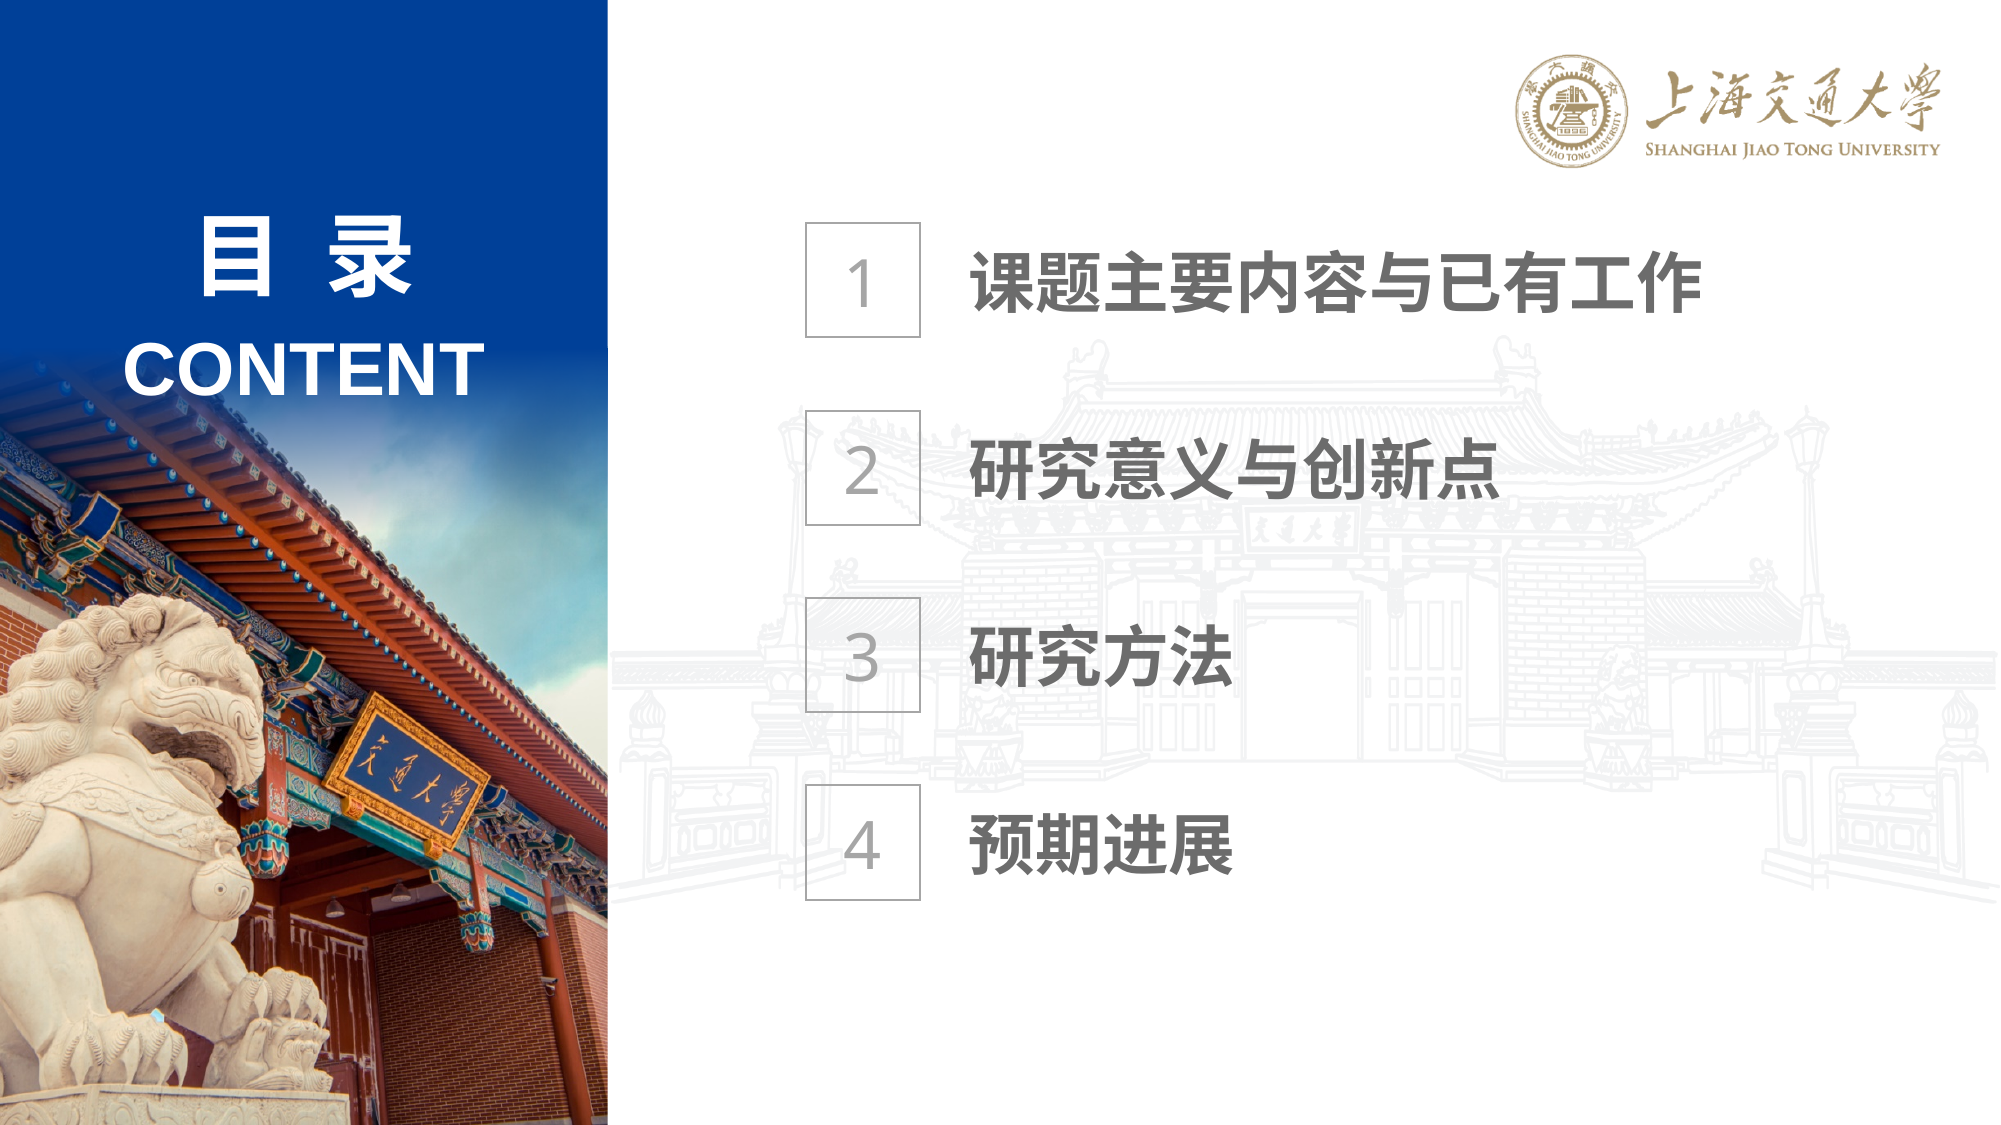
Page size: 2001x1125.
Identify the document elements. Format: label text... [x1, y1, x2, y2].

text_box 4 [805, 784, 921, 901]
text_box 研究意义与创新点 [953, 410, 1861, 526]
text_box 3 [805, 597, 921, 713]
text_box 课题主要内容与已有工作 [953, 222, 1861, 338]
text_box 2 [805, 410, 921, 526]
text_box 研究方法 [953, 597, 1861, 713]
text_box 预期进展 [953, 784, 1861, 901]
text_box 1 [805, 222, 921, 338]
picture [0, 462, 608, 1125]
